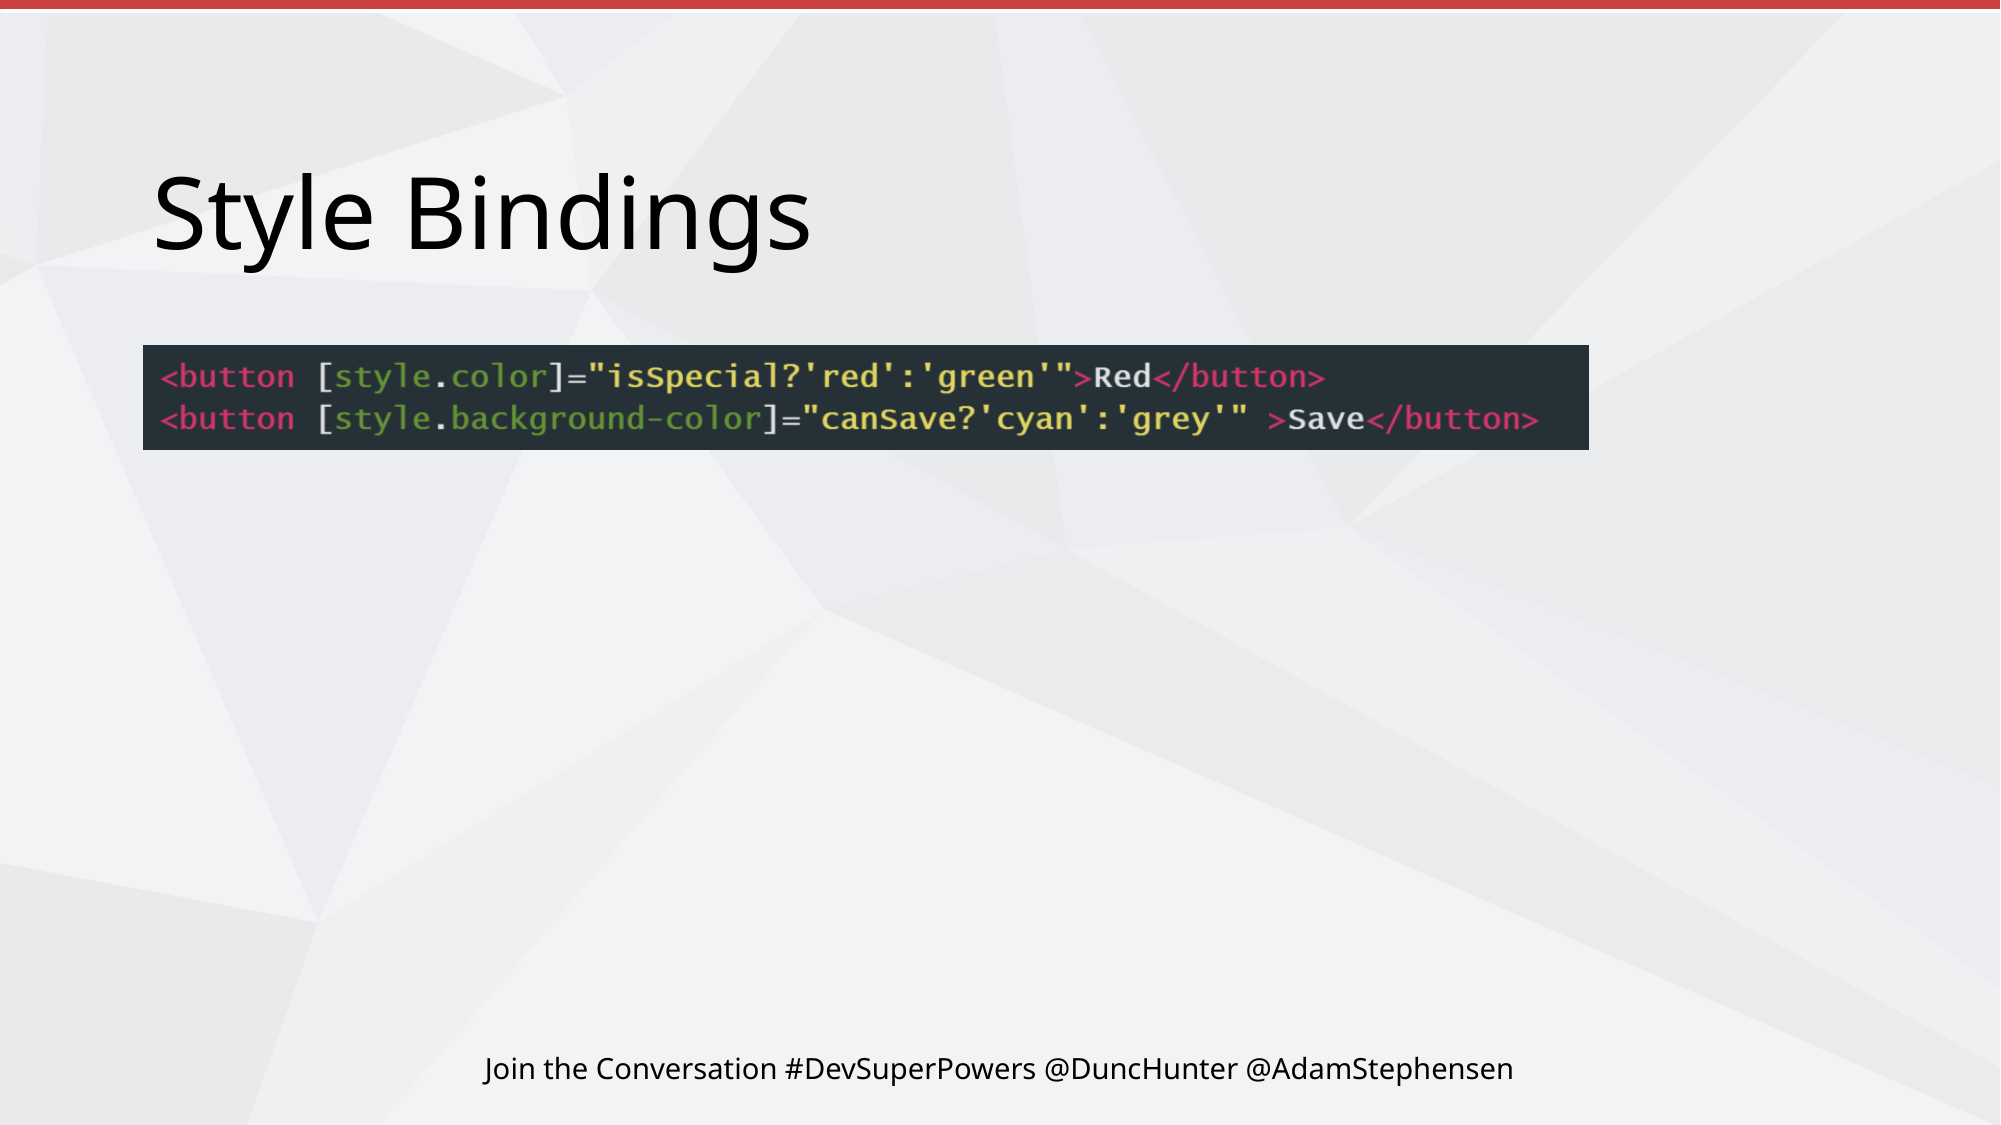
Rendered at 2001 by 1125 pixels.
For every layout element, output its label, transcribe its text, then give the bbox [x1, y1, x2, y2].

footer Join the Conversation #DevSuperPowers @DuncHunter @AdamStephensen [123, 1042, 1877, 1103]
picture [143, 345, 1589, 450]
title Style Bindings [123, 60, 1877, 278]
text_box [0, 13, 2000, 1125]
